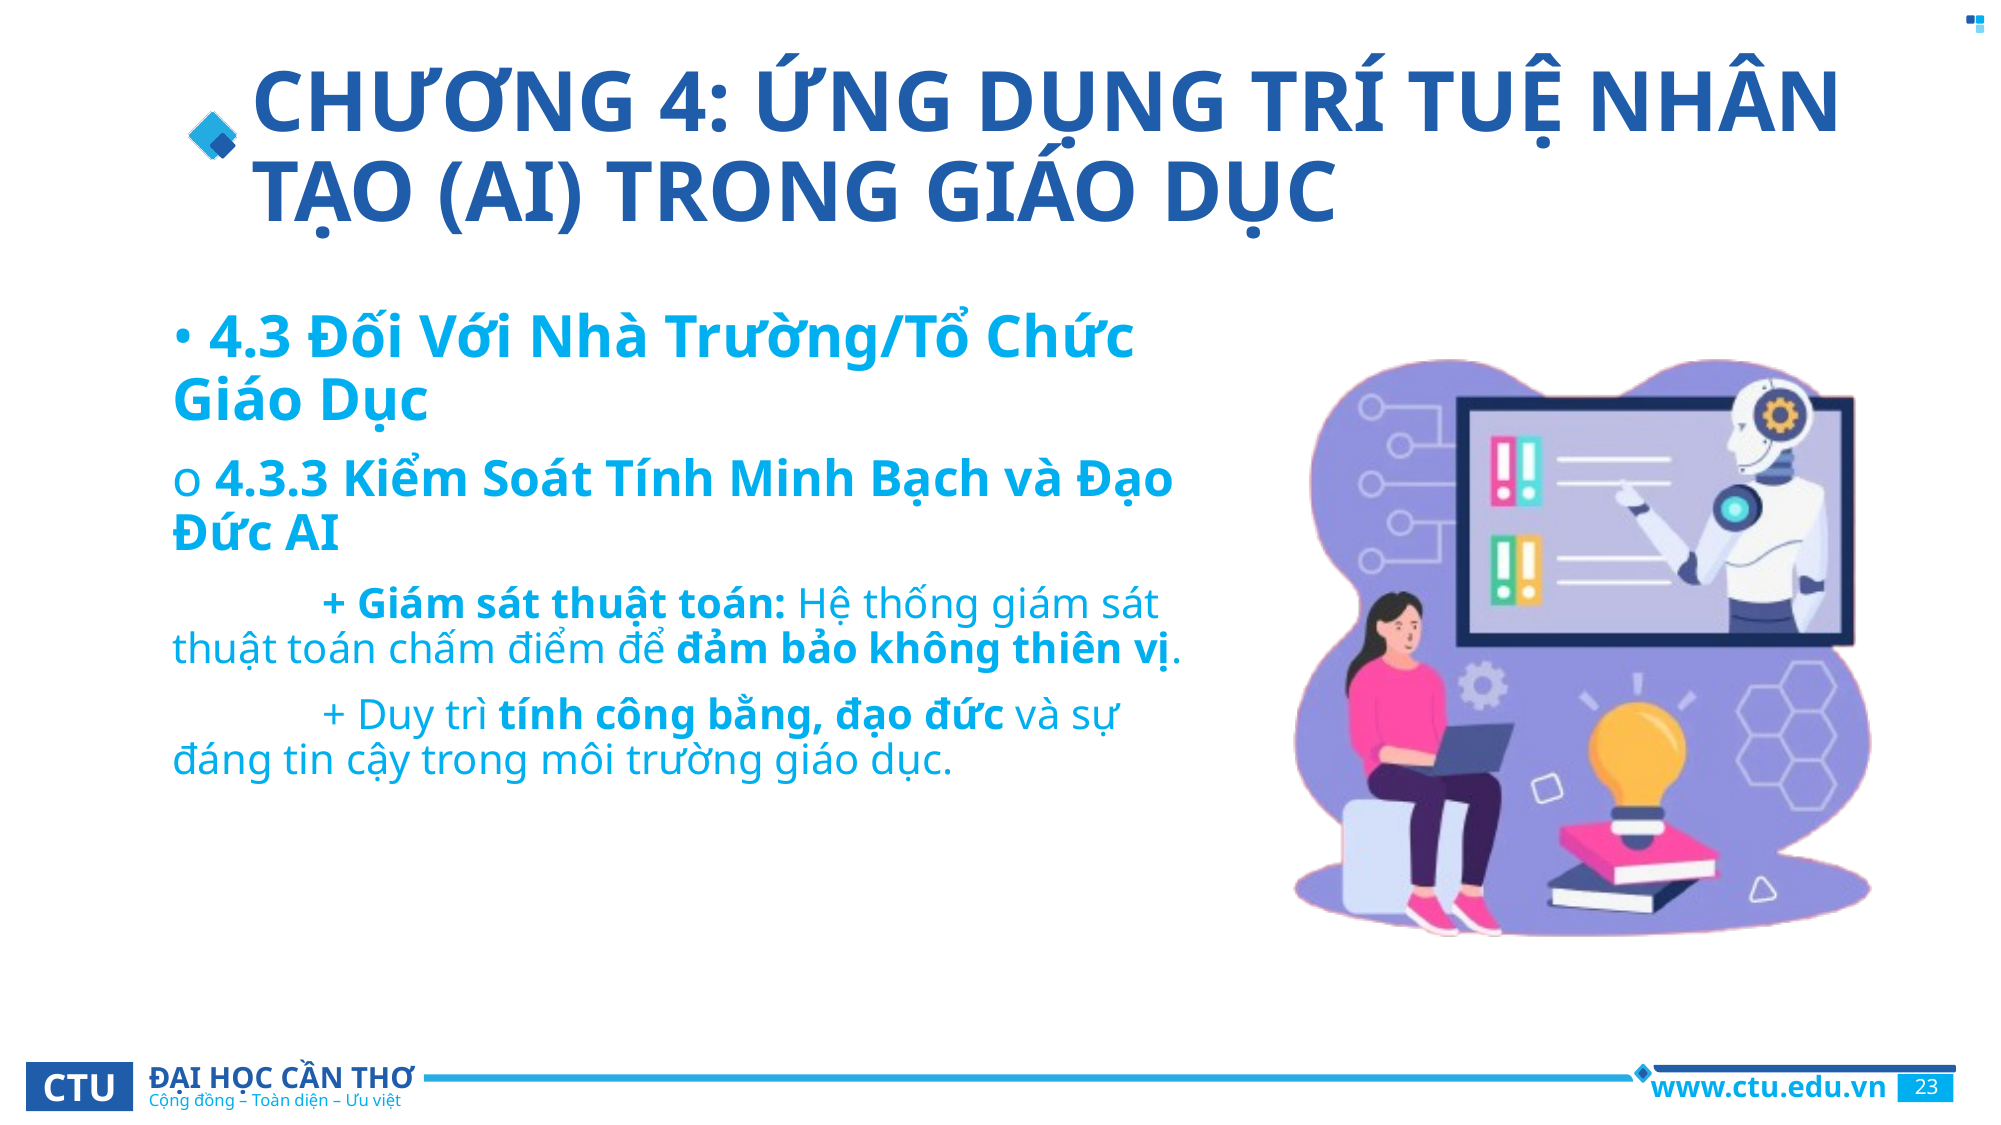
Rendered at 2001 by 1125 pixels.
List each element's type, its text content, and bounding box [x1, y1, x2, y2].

picture [188, 111, 236, 160]
picture [924, 271, 2000, 1014]
text_box • 4.3 Đối Với Nhà Trường/Tổ Chức Giáo Dục o 4.3.3 Kiểm Soát Tính Minh Bạch và Đạo Đức AI + Giám sát thuật toán: Hệ thống giám sát thuật toán chấm điểm để đảm bảo không thiên vị. + Duy trì tính công bằng, đạo đức và sự đáng tin cậy trong môi trường giáo dục. [157, 299, 924, 430]
picture [931, 646, 939, 658]
title CHƯƠNG 4: ỨNG DỤNG TRÍ TUỆ NHÂN TẠO (AI) TRONG GIÁO DỤC [236, 14, 1883, 286]
